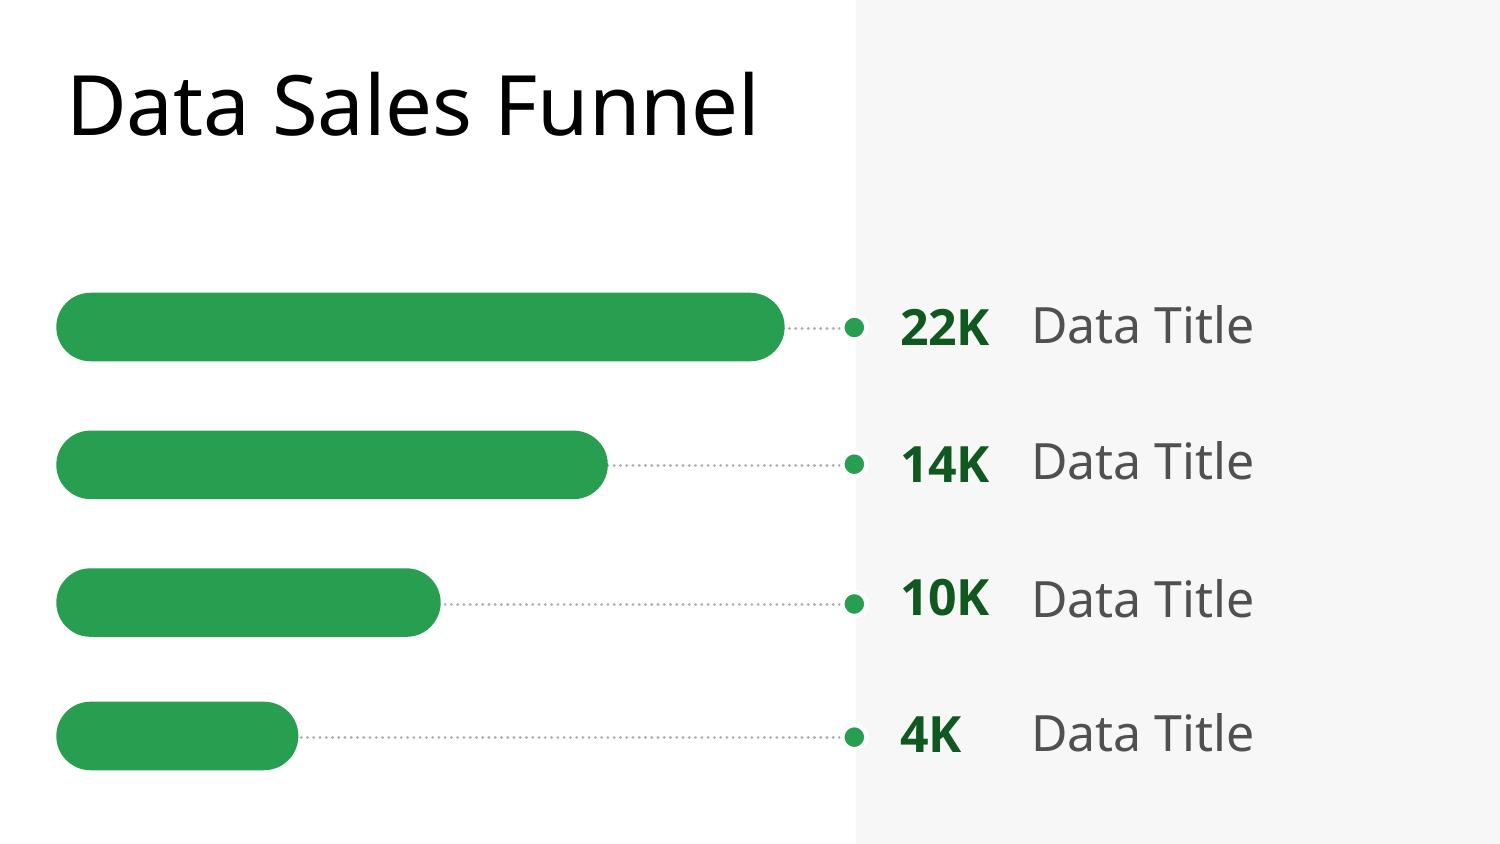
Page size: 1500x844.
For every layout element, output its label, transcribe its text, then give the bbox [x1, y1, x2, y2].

list Data Title [1016, 421, 1349, 489]
text_box 10K [885, 557, 1038, 633]
text_box [54, 428, 610, 502]
list Data Title [1038, 559, 1349, 627]
title Data Sales Funnel [51, 71, 828, 173]
text_box 4K [885, 695, 1038, 770]
text_box [840, 450, 869, 479]
text_box 14K [885, 425, 1038, 501]
list Data Title [1016, 286, 1349, 353]
list Data Title [1016, 693, 1349, 761]
text_box [840, 313, 869, 342]
text_box [54, 699, 301, 773]
text_box [840, 590, 869, 618]
text_box 22K [885, 288, 1038, 364]
text_box [54, 566, 443, 639]
text_box [840, 723, 869, 752]
text_box [54, 290, 787, 364]
